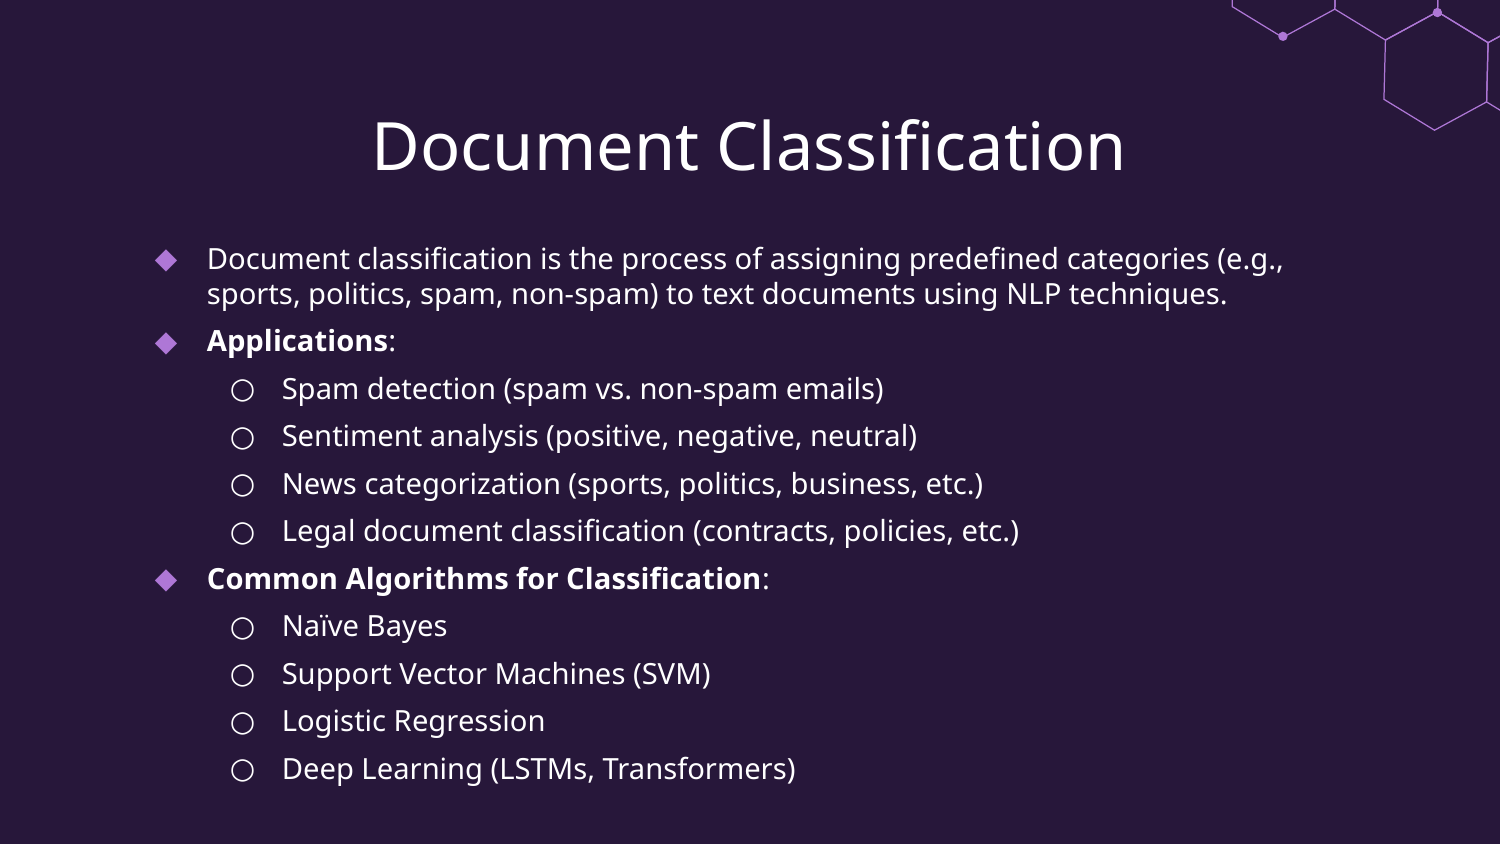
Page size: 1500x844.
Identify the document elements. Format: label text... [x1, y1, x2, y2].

list Document classification is the process of assigning predefined categories (e.g., sports, politics, spam, non-spam) to text documents using NLP techniques. Applications: Spam detection (spam vs. non-spam emails) Sentiment analysis (positive, negative, neutral) News categorization (sports, politics, business, etc.) Legal document classification (contracts, policies, etc.) Common Algorithms for Classification: Naïve Bayes Support Vector Machines (SVM) Logistic Regression Deep Learning (LSTMs, Transformers) [116, 225, 1384, 769]
title Document Classification [116, 88, 1383, 183]
